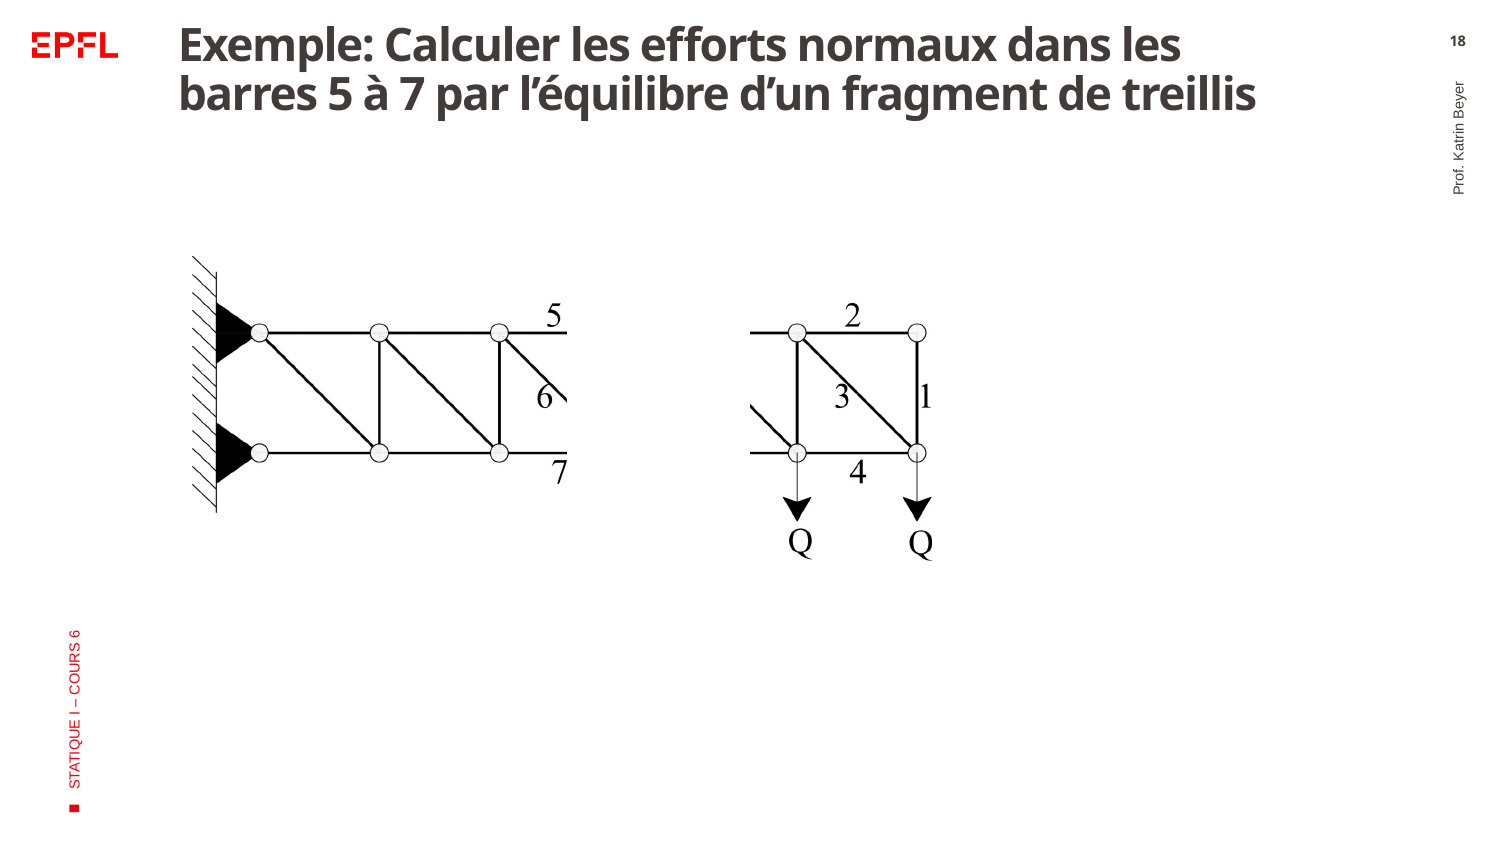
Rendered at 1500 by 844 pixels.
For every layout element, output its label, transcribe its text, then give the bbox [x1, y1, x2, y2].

title Exemple: Calculer les efforts normaux dans les barres 5 à 7 par l’équilibre d’un fragment de treillis [148, 21, 1300, 198]
footer Prof. Katrin Beyer [1415, 59, 1500, 641]
picture [749, 256, 935, 561]
slide_number STATIQUE I – COURS 6 [0, 256, 149, 805]
picture [21, 21, 129, 69]
picture [192, 256, 568, 561]
slide_number 18 [1415, 32, 1500, 59]
